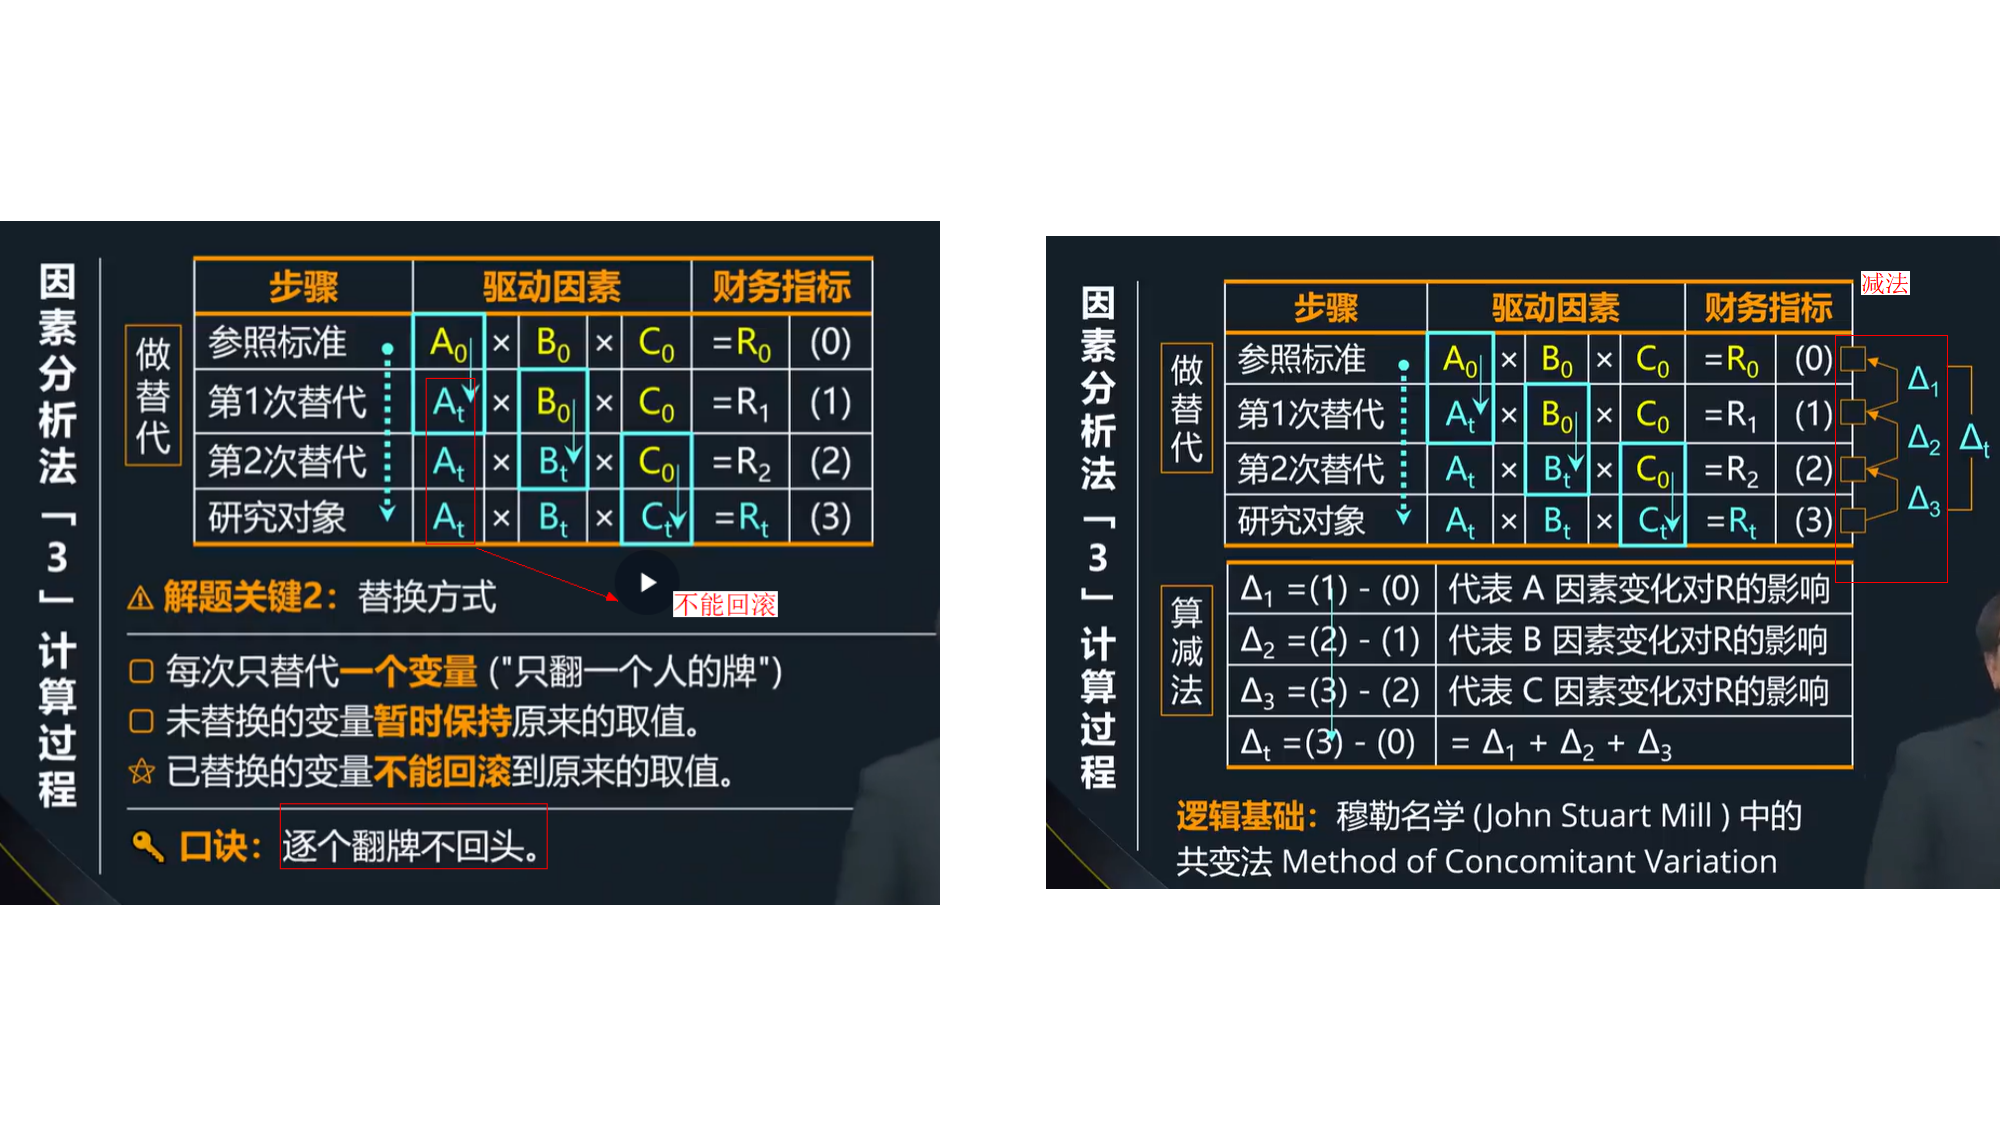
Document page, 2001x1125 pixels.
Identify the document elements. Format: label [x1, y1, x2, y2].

picture [1046, 236, 2000, 889]
picture [0, 221, 940, 905]
